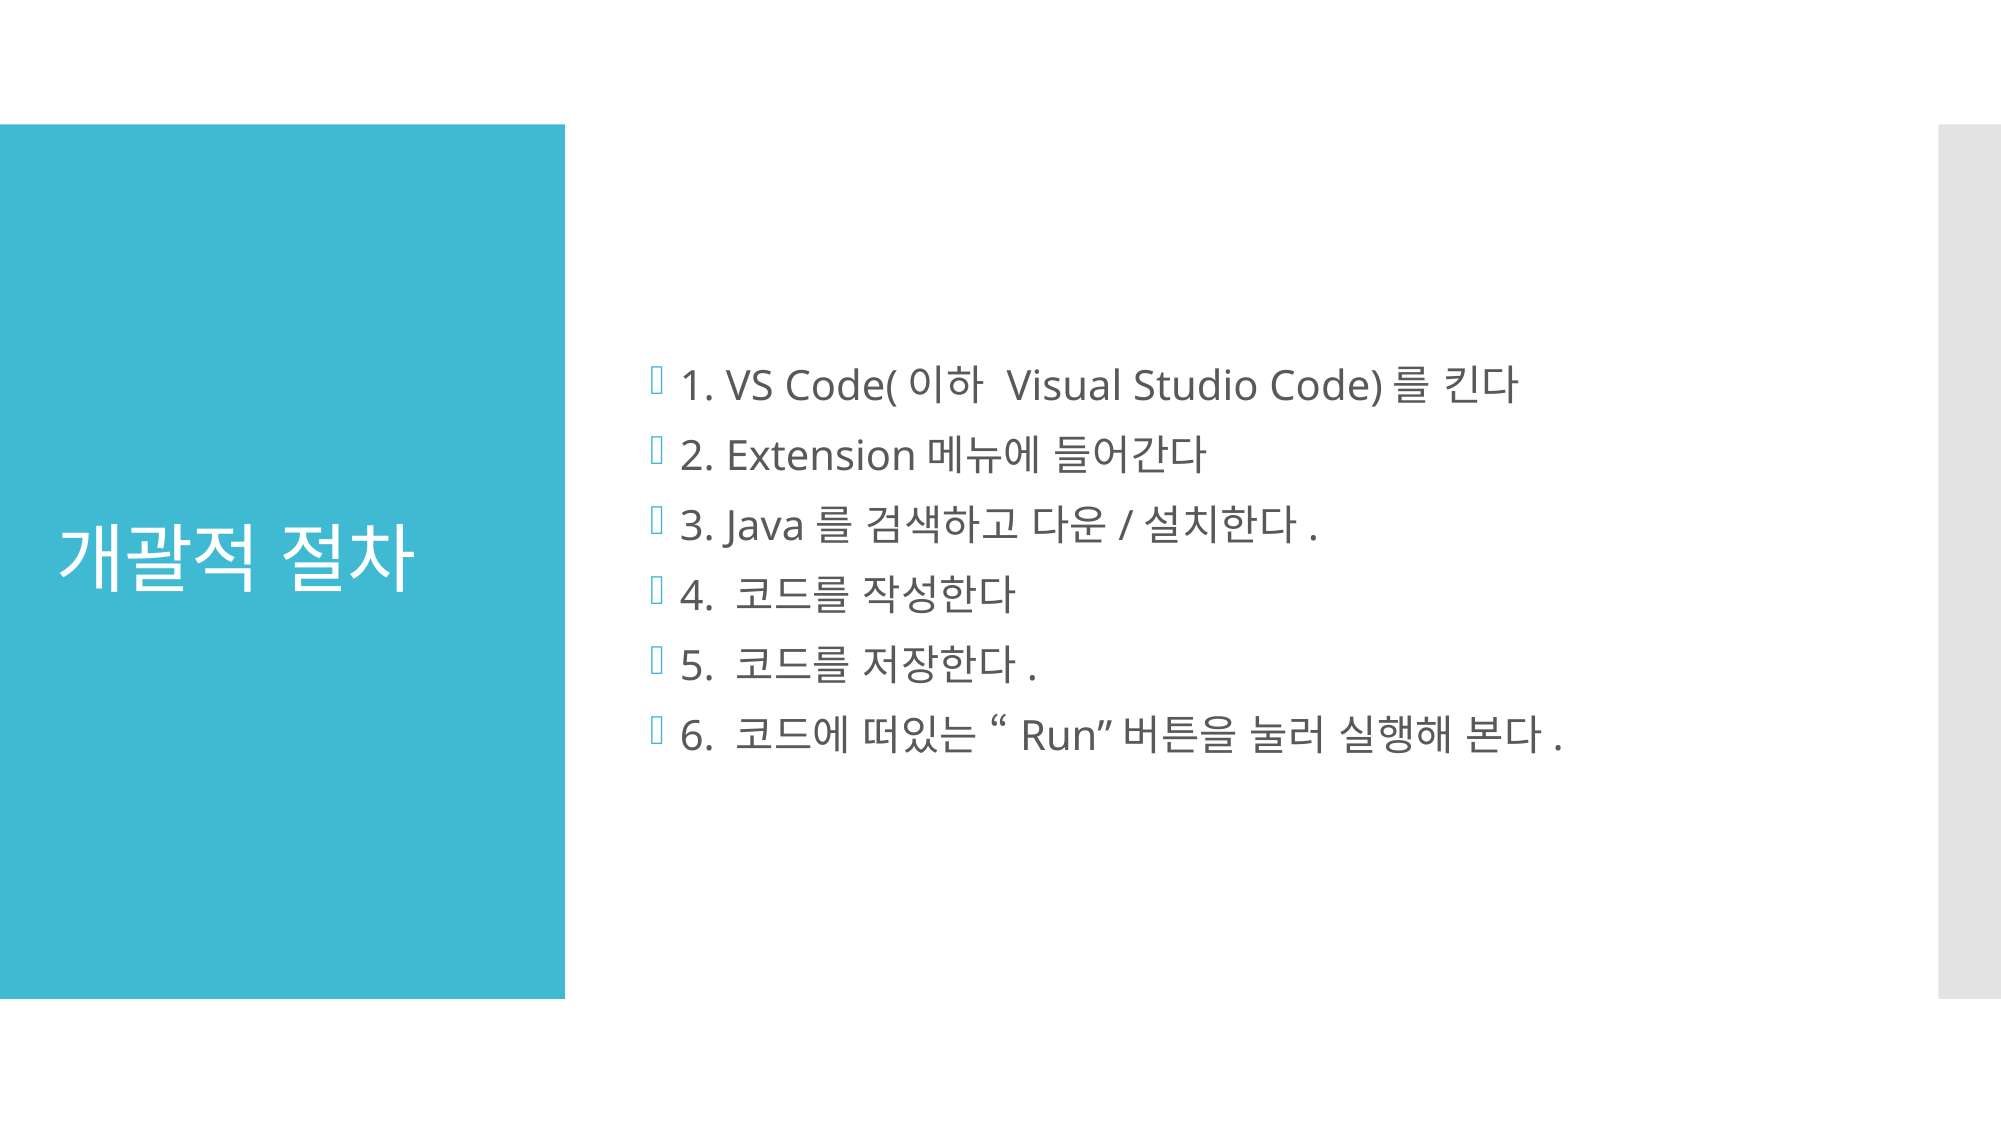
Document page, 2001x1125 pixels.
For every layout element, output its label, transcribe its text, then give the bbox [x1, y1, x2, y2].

title 개괄적 절차 [41, 184, 525, 940]
list 1. VS Code(이하 Visual Studio Code)를 킨다 2. Extension메뉴에 들어간다 3. Java를 검색하고 다운/설치한다. 4. 코드를 작성한다 5. 코드를 저장한다. 6. 코드에 떠있는 “Run”버튼을 눌러 실행해 본다. [634, 141, 1835, 982]
